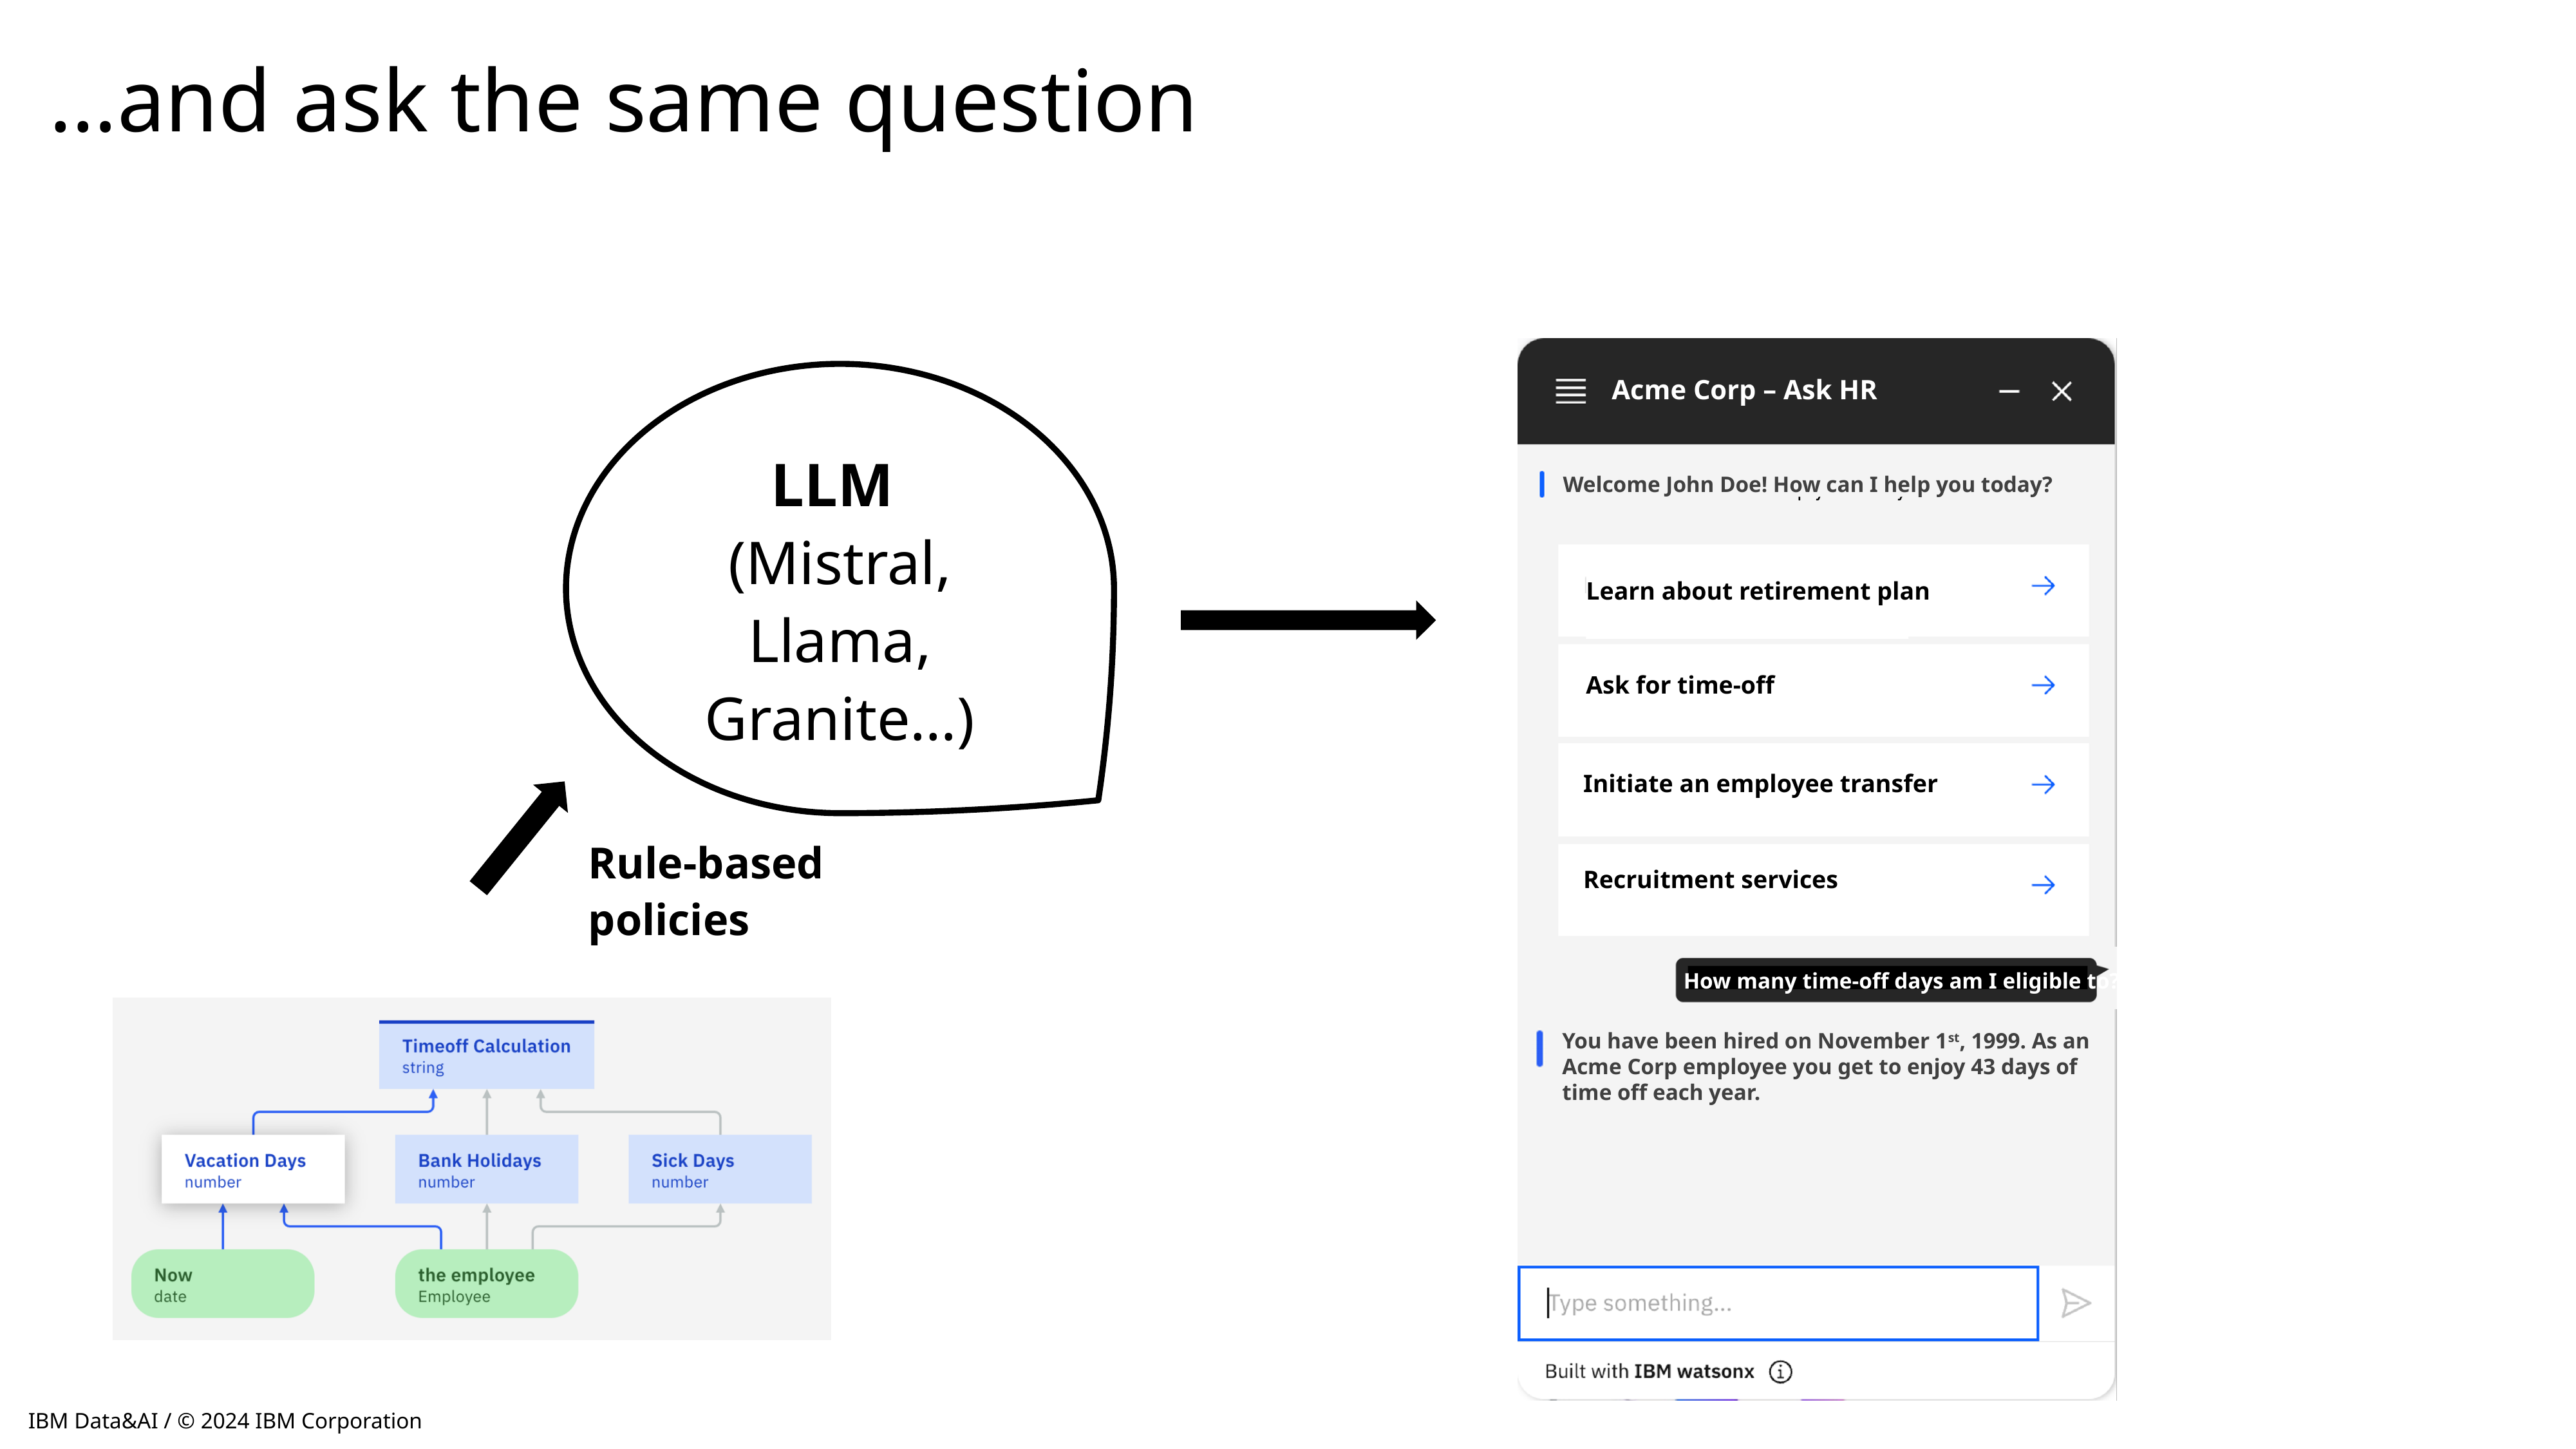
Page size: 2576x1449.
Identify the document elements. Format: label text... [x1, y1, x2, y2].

text_box [632, 365, 1048, 440]
text_box [1180, 599, 1438, 641]
text_box [468, 780, 570, 897]
text_box LLM (Mistral, Llama, Granite…) [630, 440, 1050, 636]
text_box IBM Data&AI / © 2024 IBM Corporation [28, 1392, 552, 1434]
picture [113, 998, 831, 1341]
text_box Rule-based policies [588, 831, 964, 998]
text_box [564, 442, 1116, 815]
list …and ask the same question [49, 35, 1780, 365]
picture [1517, 337, 2117, 1401]
